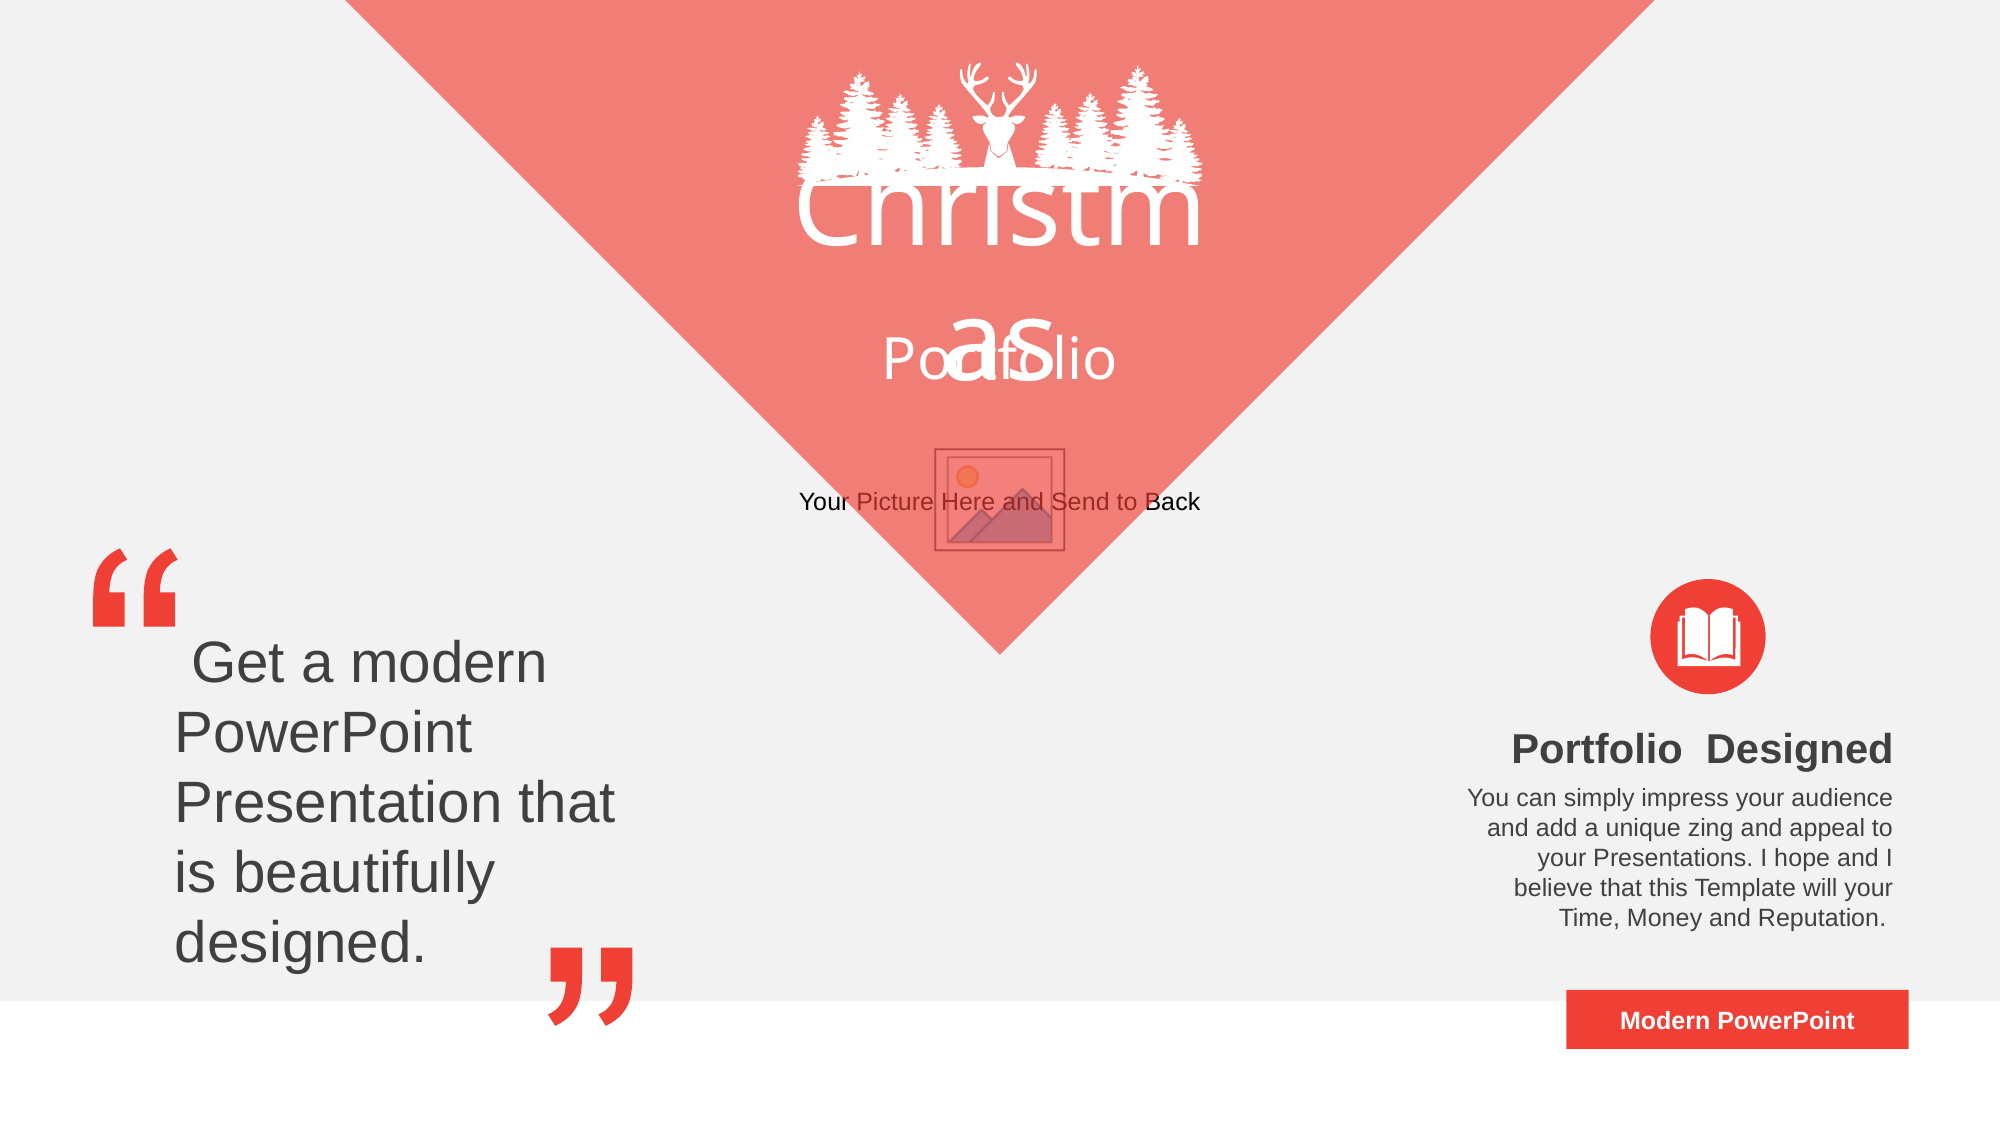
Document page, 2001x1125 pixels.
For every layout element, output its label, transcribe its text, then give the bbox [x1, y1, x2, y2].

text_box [1445, 714, 1909, 941]
picture [0, 0, 2000, 1001]
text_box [796, 62, 1204, 186]
text_box Modern PowerPoint [1566, 1001, 1909, 1049]
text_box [93, 548, 633, 1026]
